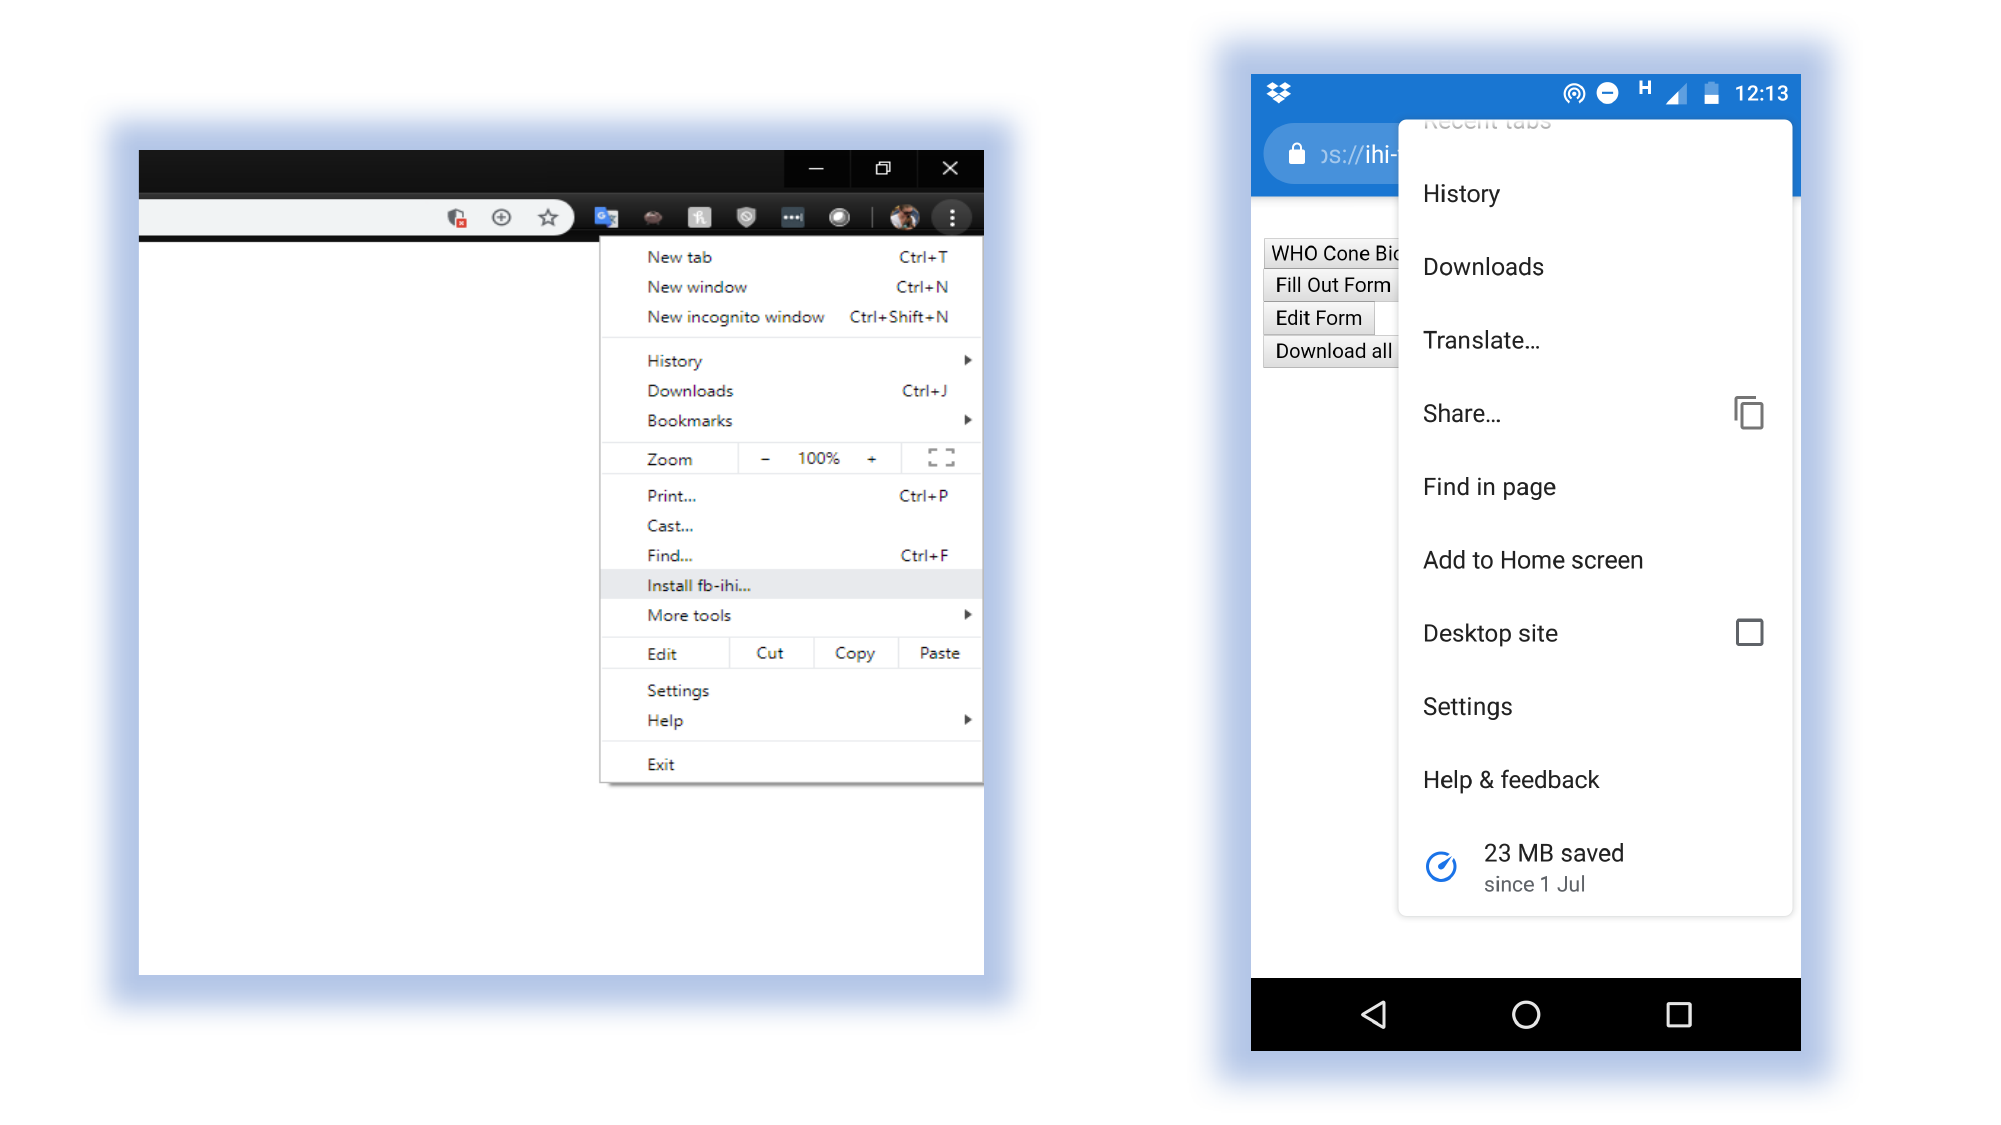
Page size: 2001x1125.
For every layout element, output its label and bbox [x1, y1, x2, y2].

picture [138, 150, 985, 975]
picture [1251, 74, 1801, 1051]
